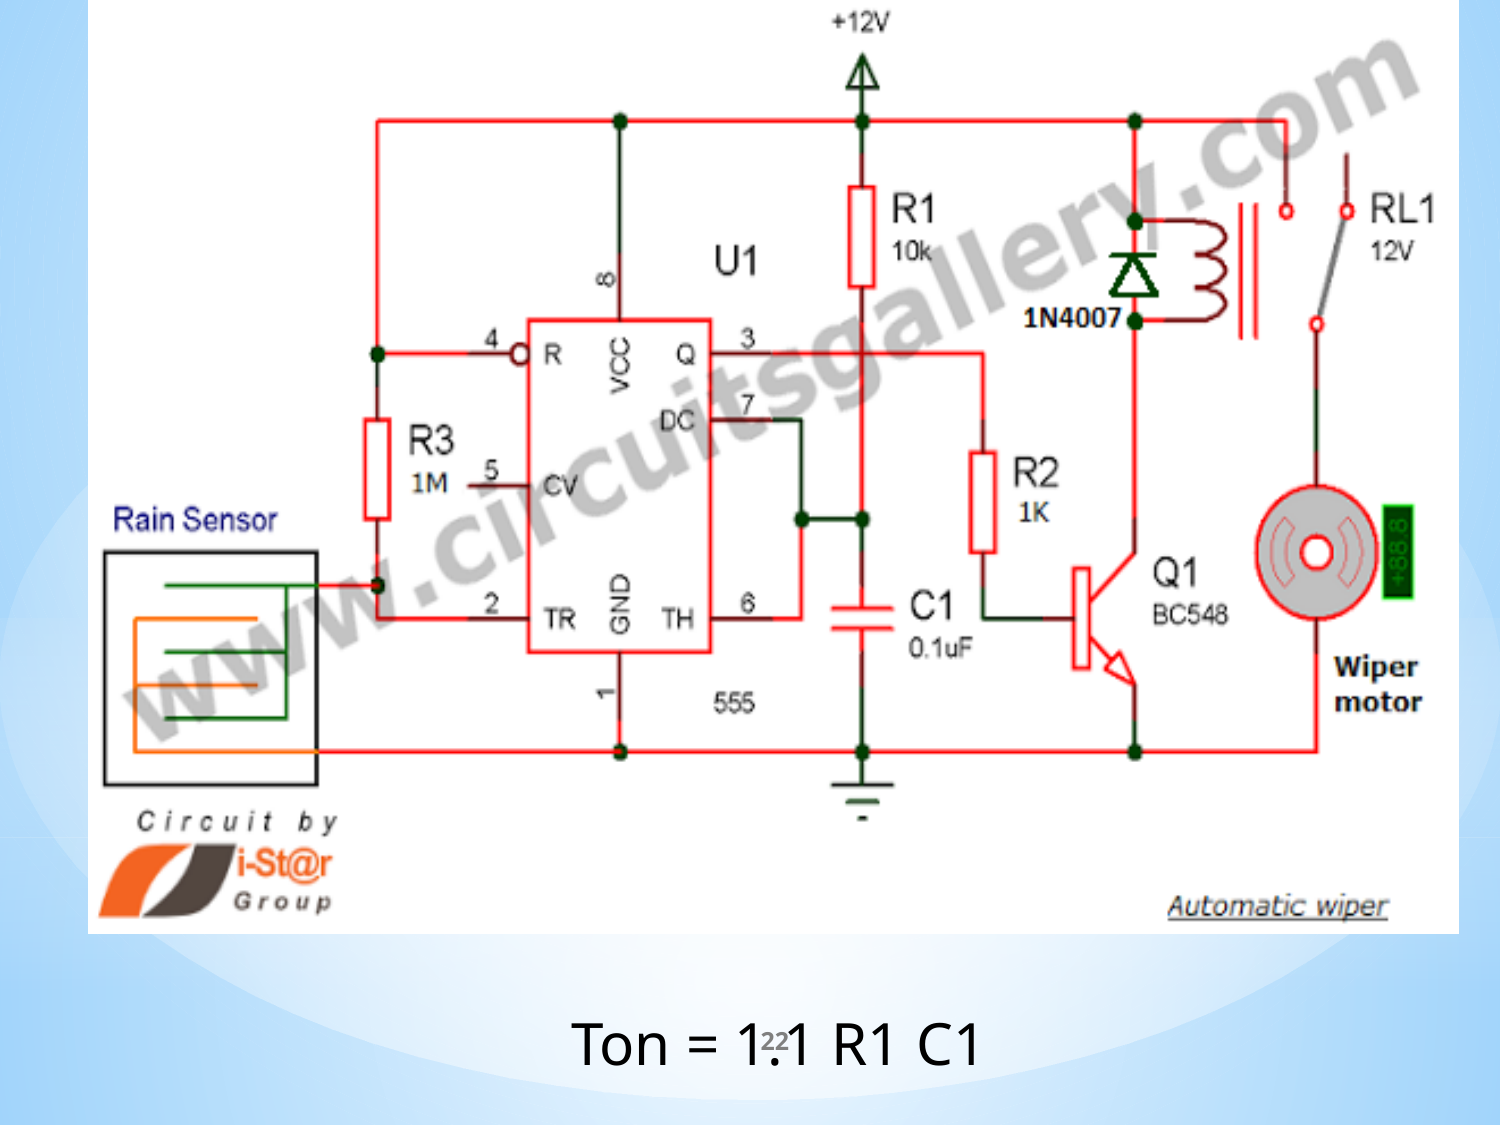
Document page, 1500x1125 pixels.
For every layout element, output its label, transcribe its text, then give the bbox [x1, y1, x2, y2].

text_box Ton = 1.1 R1 C1 [556, 999, 1002, 1085]
picture [88, 0, 1459, 934]
slide_number 22 [624, 1012, 925, 1073]
